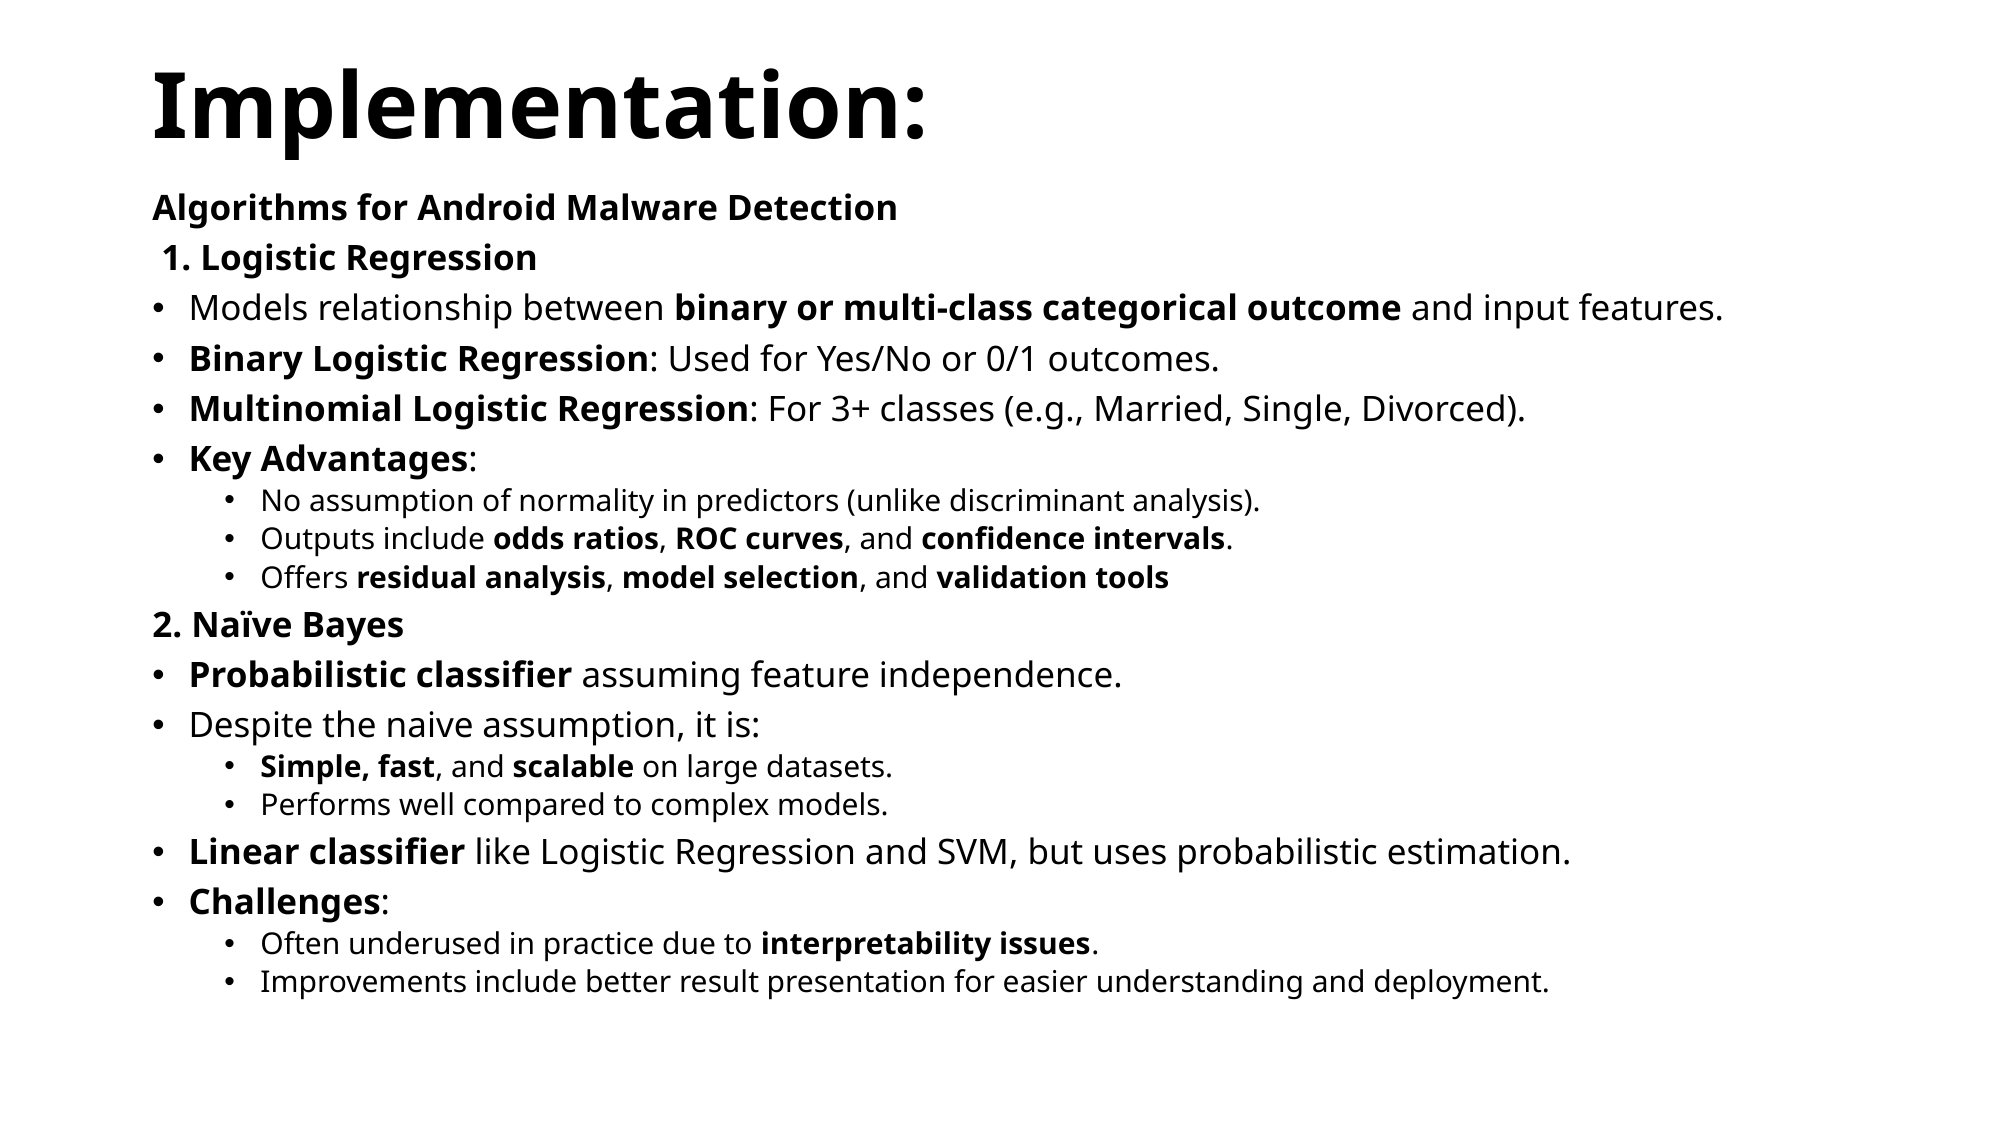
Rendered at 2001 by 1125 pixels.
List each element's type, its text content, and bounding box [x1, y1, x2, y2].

title Implementation: [137, 0, 1863, 183]
list Algorithms for Android Malware Detection 1. Logistic Regression Models relationship between binary or multi-class categorical outcome and input features. Binary Logistic Regression: Used for Yes/No or 0/1 outcomes. Multinomial Logistic Regression: For 3+ classes (e.g., Married, Single, Divorced). Key Advantages: No assumption of normality in predictors (unlike discriminant analysis). Outputs include odds ratios, ROC curves, and confidence intervals. Offers residual analysis, model selection, and validation tools 2. Naïve Bayes Probabilistic classifier assuming feature independence. Despite the naive assumption, it is: Simple, fast, and scalable on large datasets. Performs well compared to complex models. Linear classifier like Logistic Regression and SVM, but uses probabilistic estimation. Challenges: Often underused in practice due to interpretability issues. Improvements include better result presentation for easier understanding and deployment. [137, 183, 1863, 1014]
